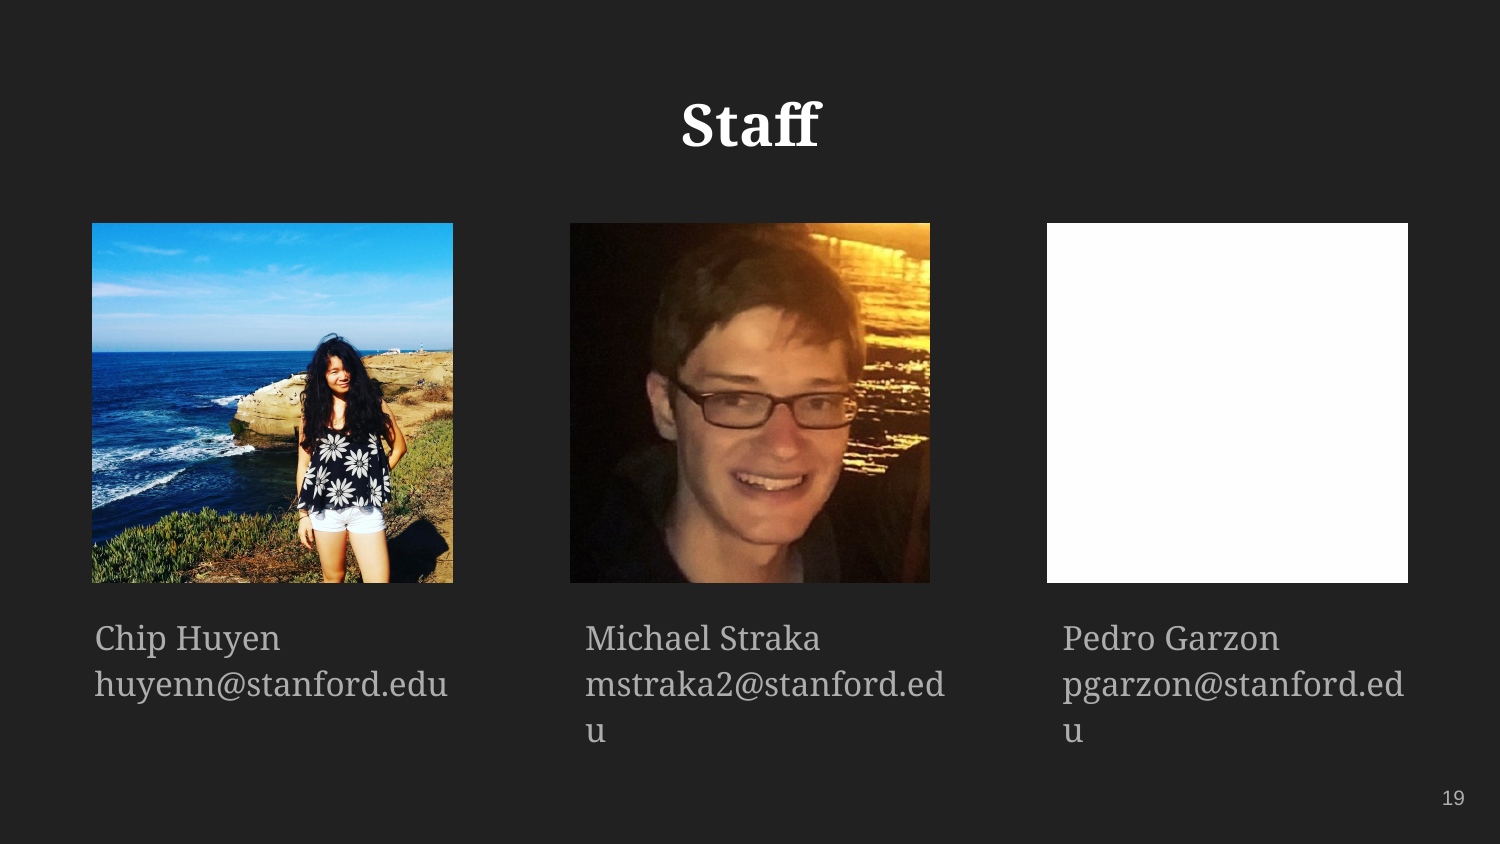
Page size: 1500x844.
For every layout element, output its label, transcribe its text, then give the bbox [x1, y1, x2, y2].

slide_number 19 [1389, 764, 1480, 830]
picture [1047, 222, 1408, 584]
list Chip Huyen huyenn@stanford.edu [79, 596, 466, 708]
title Staff [51, 72, 1449, 167]
list Pedro Garzon pgarzon@stanford.edu [1047, 596, 1434, 708]
picture [92, 222, 453, 584]
list Michael Straka mstraka2@stanford.edu [570, 596, 967, 708]
picture [569, 222, 930, 584]
